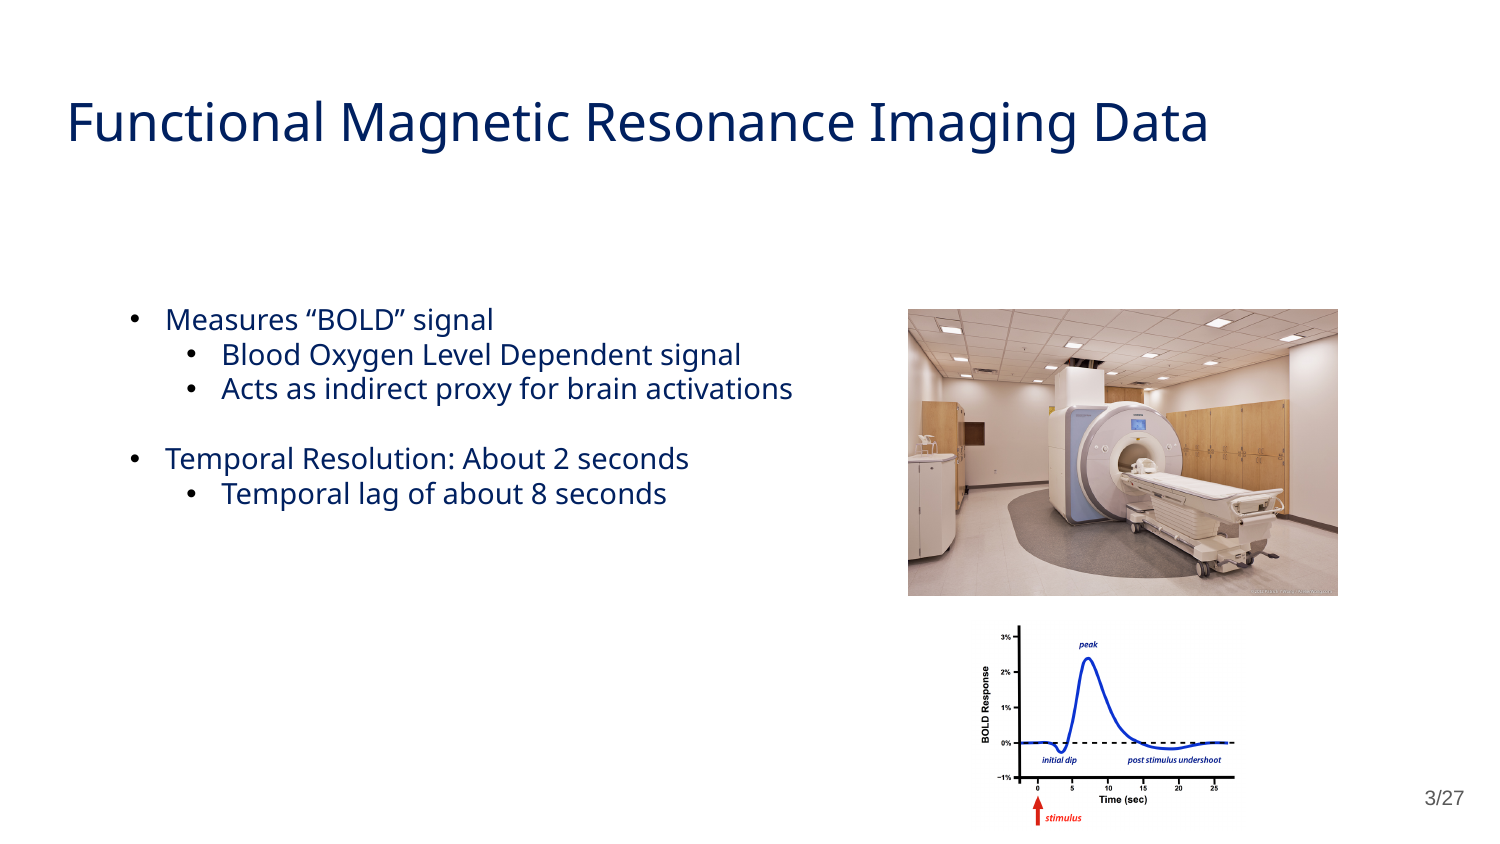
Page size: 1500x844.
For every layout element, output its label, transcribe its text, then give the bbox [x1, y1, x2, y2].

text_box Measures “BOLD” signal Blood Oxygen Level Dependent signal Acts as indirect proxy for brain activations Temporal Resolution: About 2 seconds Temporal lag of about 8 seconds [115, 293, 857, 518]
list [908, 309, 1338, 596]
picture [970, 620, 1246, 832]
slide_number 3/27 [1389, 764, 1480, 830]
title Functional Magnetic Resonance Imaging Data [51, 72, 1449, 167]
